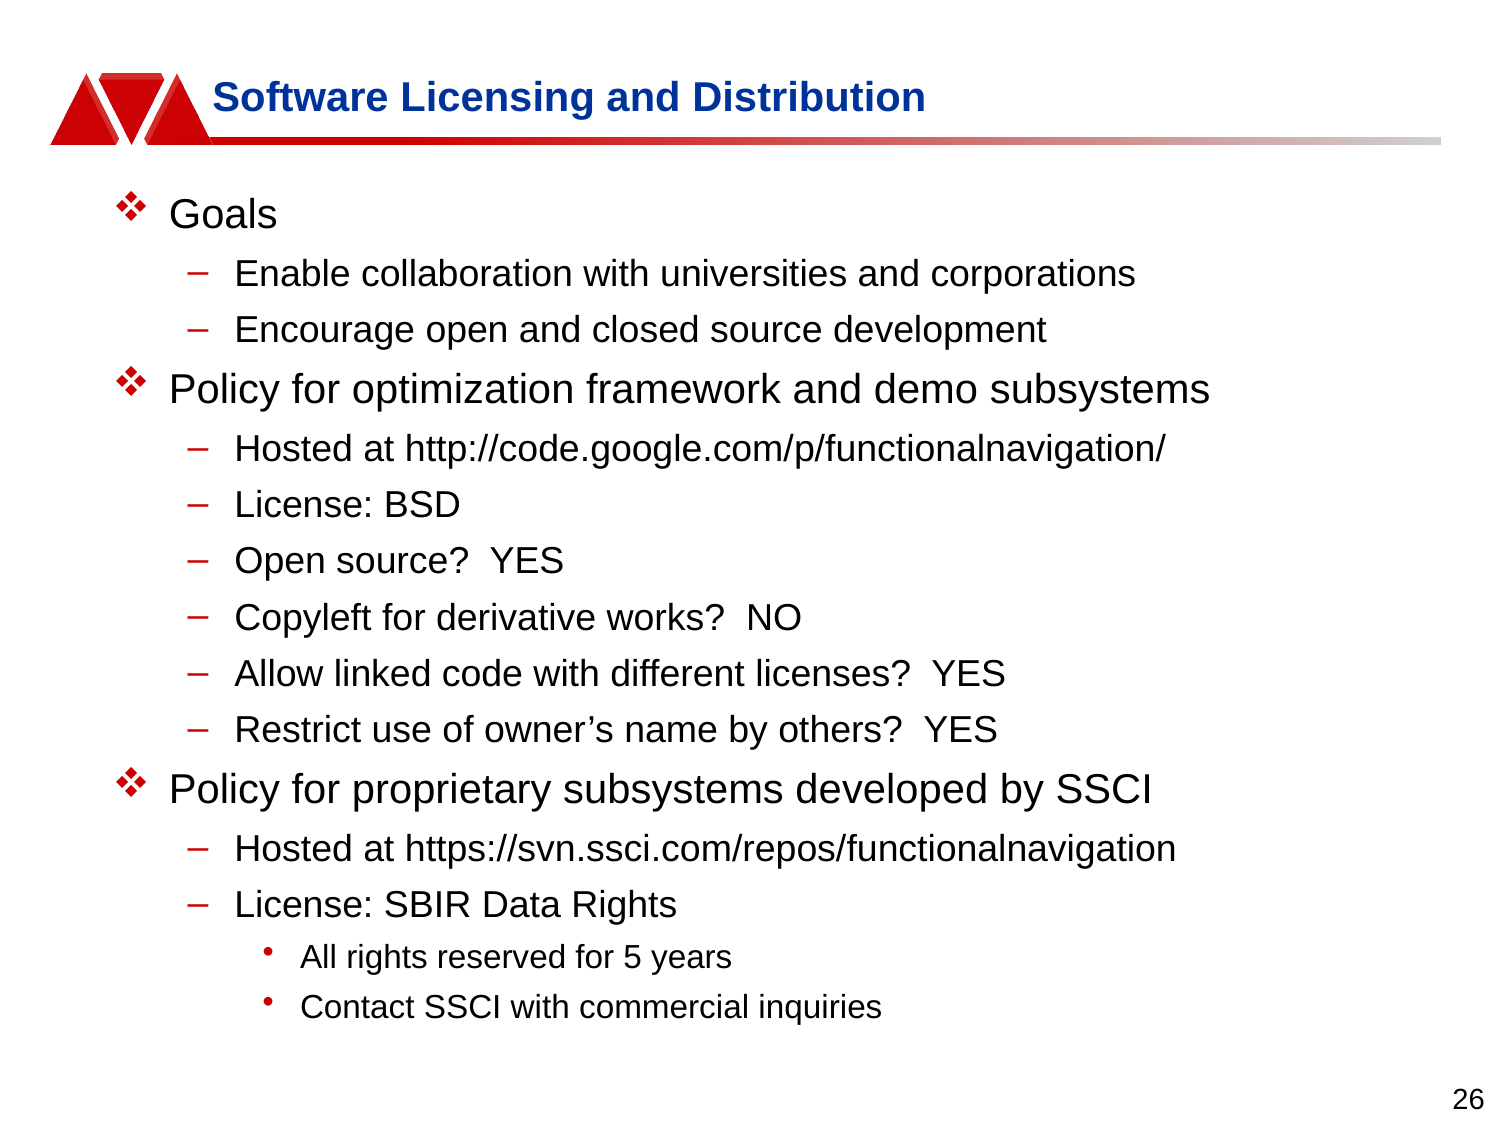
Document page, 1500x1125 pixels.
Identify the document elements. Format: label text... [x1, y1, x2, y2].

list Goals Enable collaboration with universities and corporations Encourage open and closed source development Policy for optimization framework and demo subsystems Hosted at http://code.google.com/p/functionalnavigation/ License: BSD Open source? YES Copyleft for derivative works? NO Allow linked code with different licenses? YES Restrict use of owner’s name by others? YES Policy for proprietary subsystems developed by SSCI Hosted at https://svn.ssci.com/repos/functionalnavigation License: SBIR Data Rights All rights reserved for 5 years Contact SSCI with commercial inquiries [97, 178, 1432, 1099]
title Software Licensing and Distribution [197, 45, 1384, 146]
picture [1384, 137, 1441, 145]
picture [50, 73, 197, 145]
slide_number 26 [1149, 1072, 1500, 1125]
